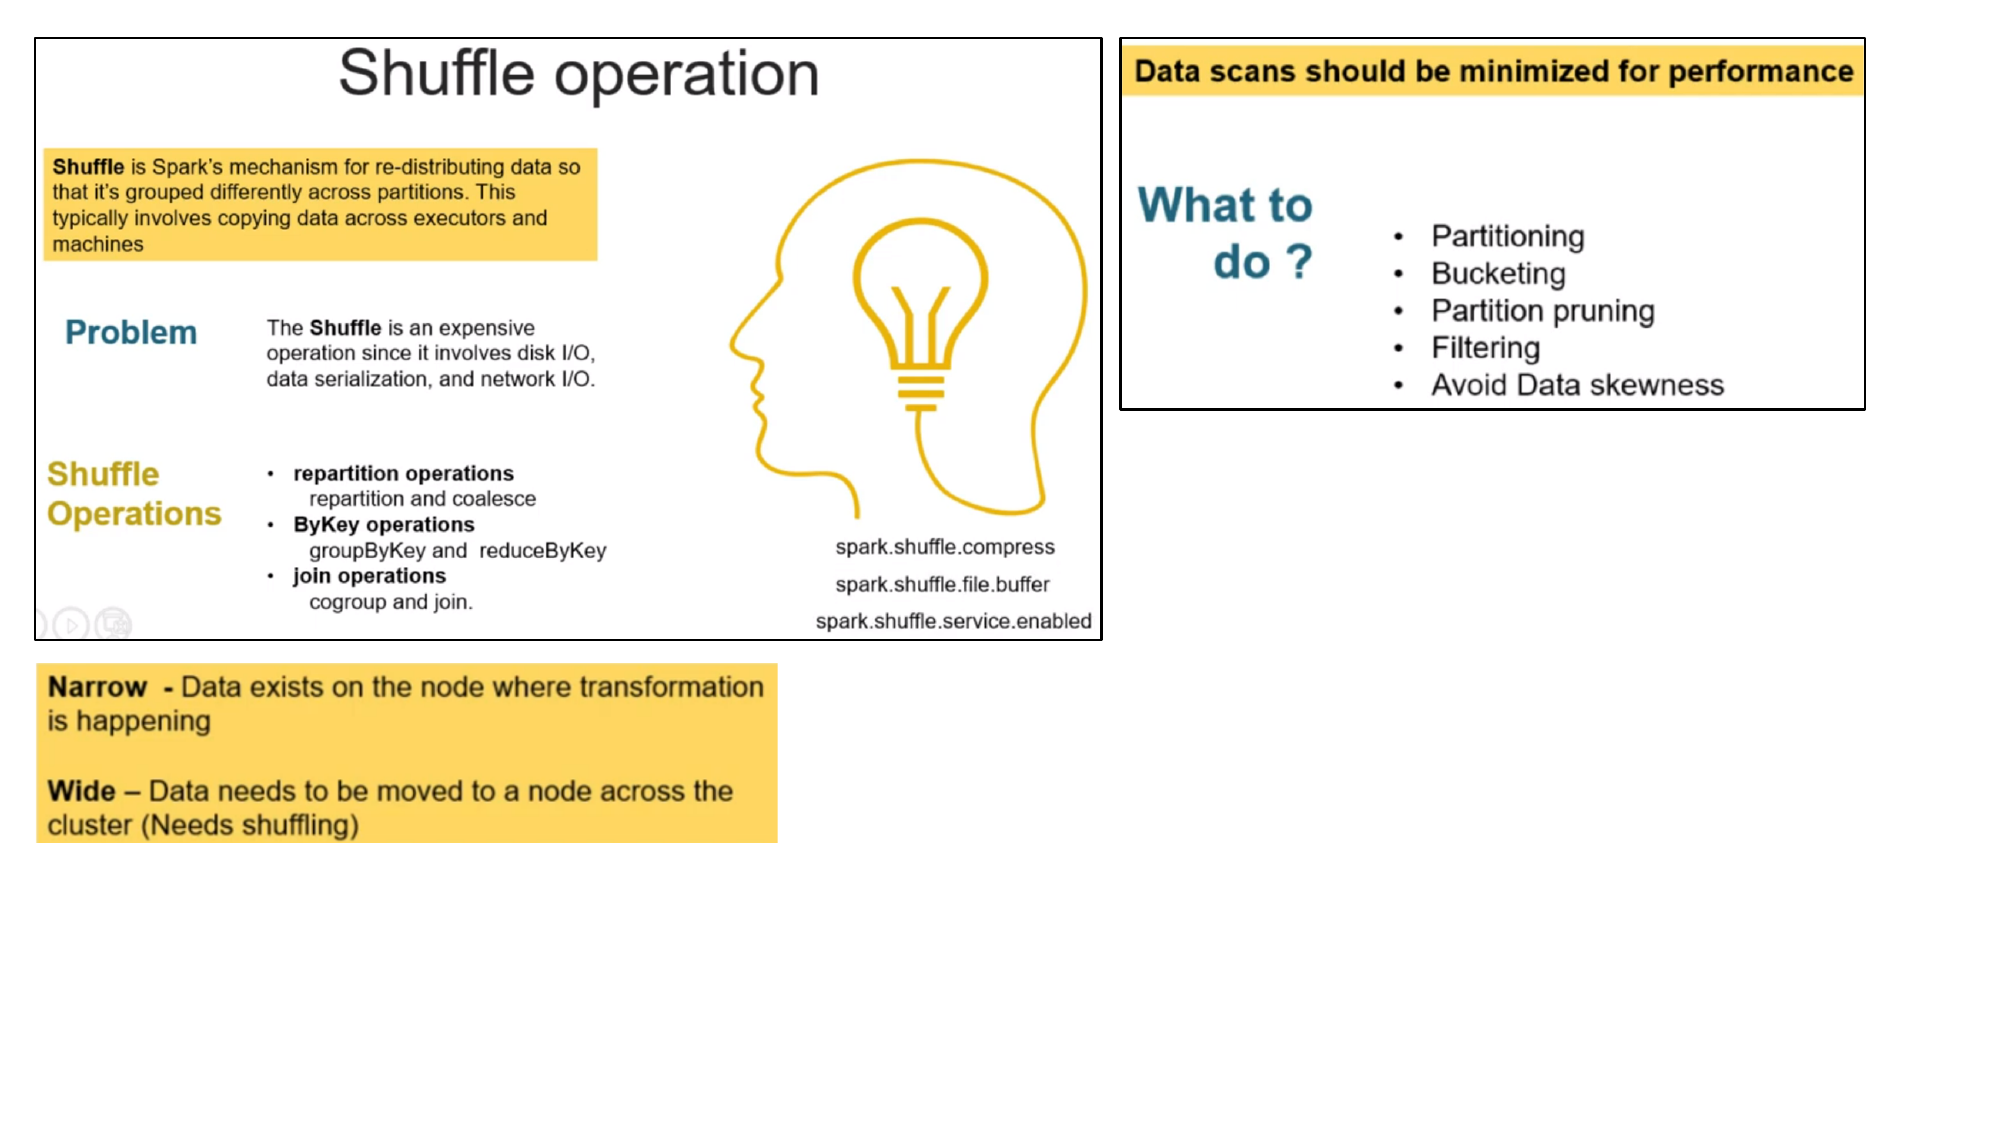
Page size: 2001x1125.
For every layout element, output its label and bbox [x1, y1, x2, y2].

picture [1121, 39, 1864, 409]
picture [35, 663, 778, 843]
picture [35, 39, 1101, 639]
